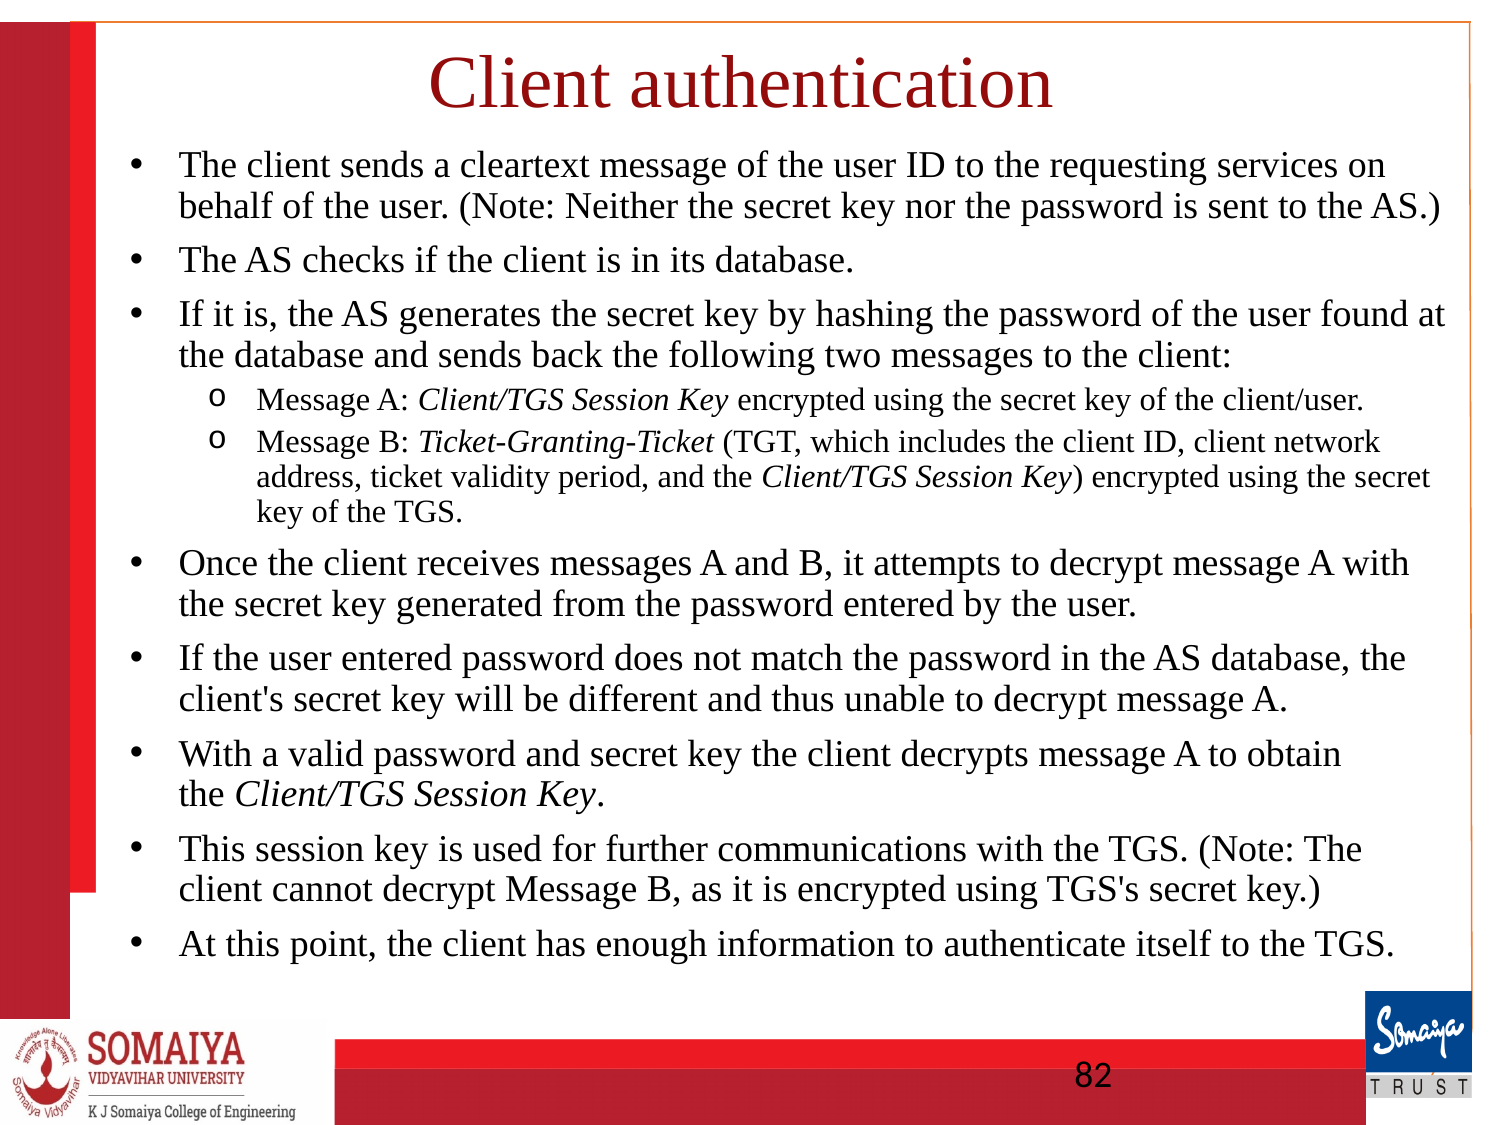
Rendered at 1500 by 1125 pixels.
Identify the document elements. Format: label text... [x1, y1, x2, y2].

title Client authentication [134, 35, 1349, 137]
slide_number ‹#› [1059, 1042, 1397, 1103]
picture [335, 1040, 1365, 1125]
list The client sends a cleartext message of the user ID to the requesting services on behalf of the user. (Note: Neither the secret key nor the password is sent to the AS.) The AS checks if the client is in its database. If it is, the AS generates the secret key by hashing the password of the user found at the database and sends back the following two messages to the client: Message A: Client/TGS Session Key encrypted using the secret key of the client/user. Message B: Ticket-Granting-Ticket (TGT, which includes the client ID, client network address, ticket validity period, and the Client/TGS Session Key) encrypted using the secret key of the TGS. Once the client receives messages A and B, it attempts to decrypt message A with the secret key generated from the password entered by the user. If the user entered password does not match the password in the AS database, the client's secret key will be different and thus unable to decrypt message A. With a valid password and secret key the client decrypts message A to obtain the Client/TGS Session Key. This session key is used for further communications with the TGS. (Note: The client cannot decrypt Message B, as it is encrypted using TGS's secret key.) At this point, the client has enough information to authenticate itself to the TGS. [114, 137, 1465, 1024]
picture [0, 22, 327, 1125]
picture [1365, 991, 1472, 1098]
